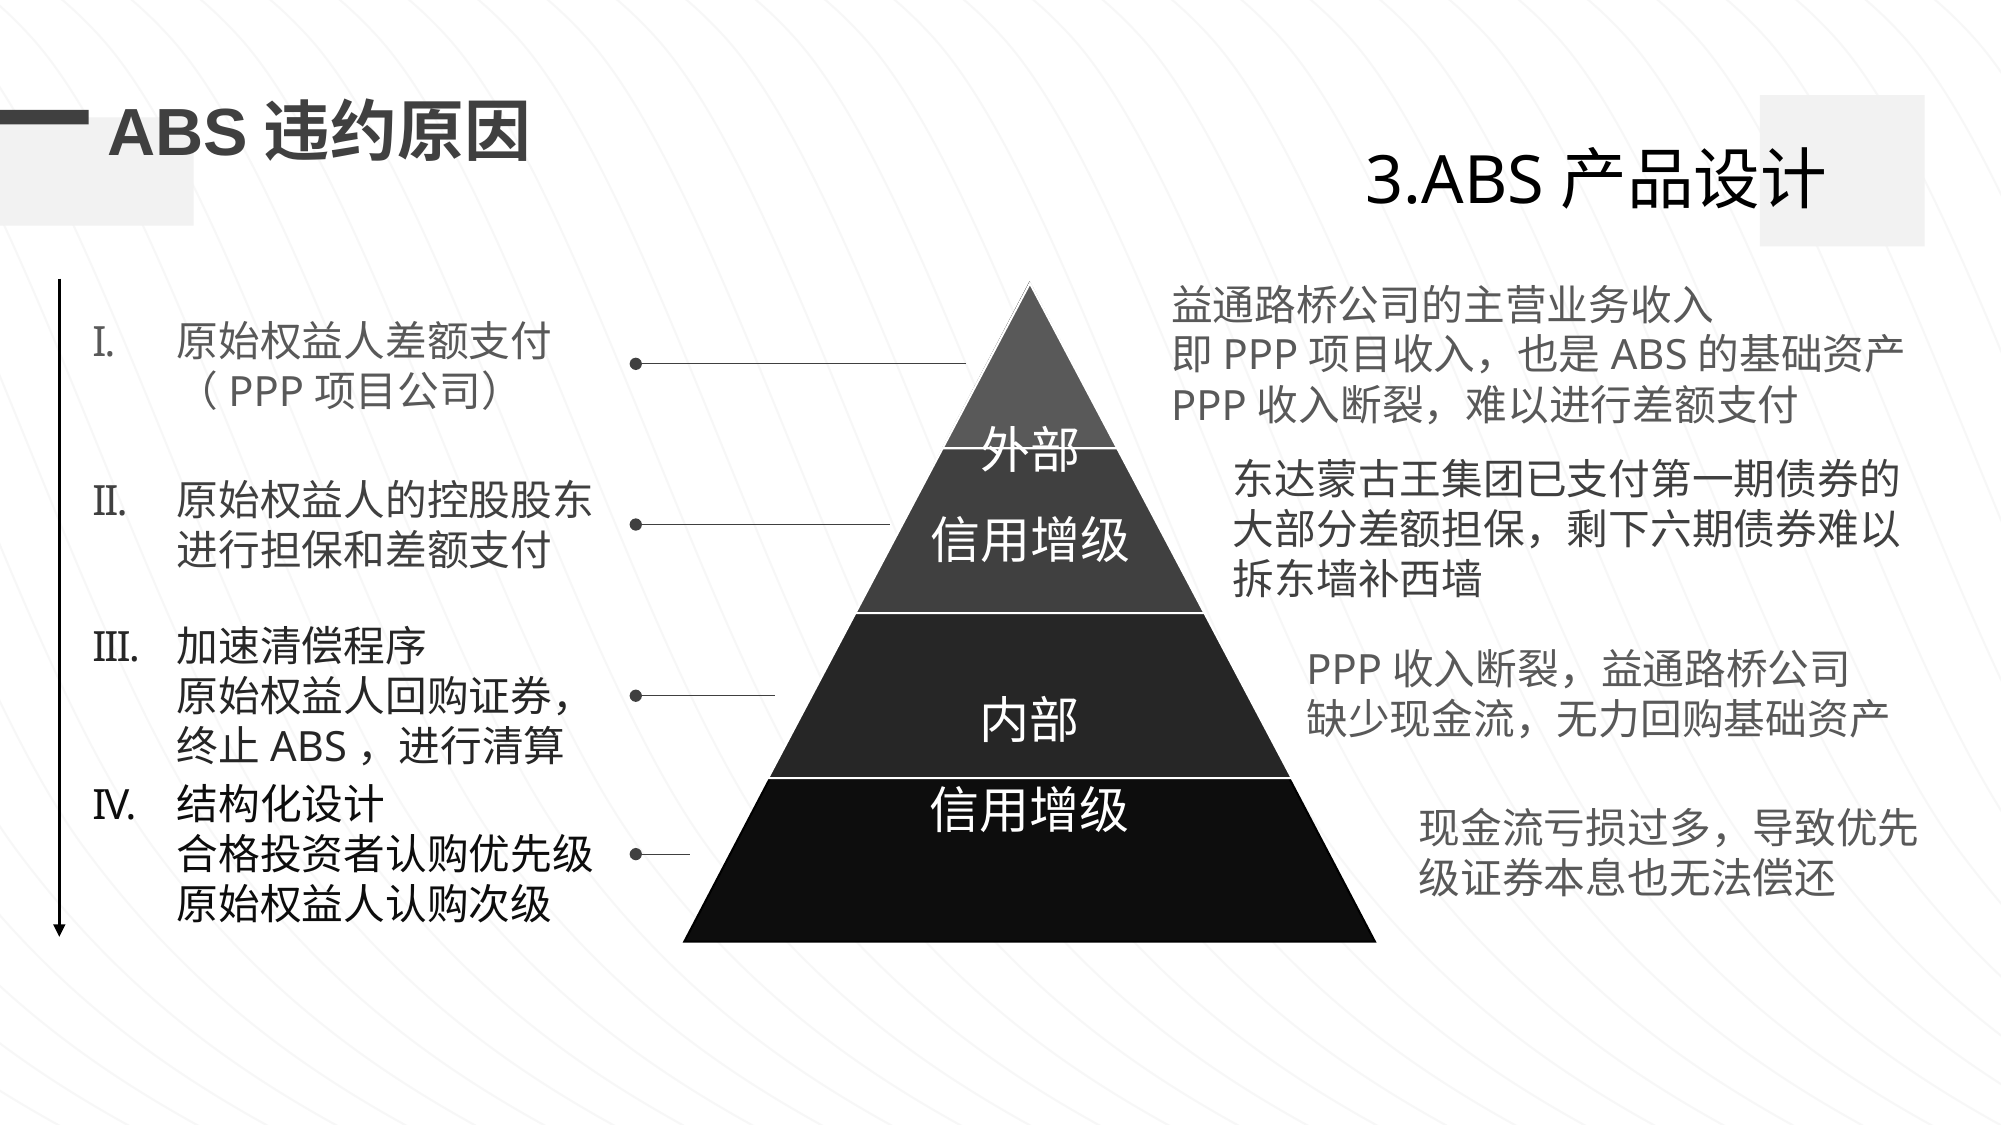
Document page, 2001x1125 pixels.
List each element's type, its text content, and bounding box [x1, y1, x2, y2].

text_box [684, 283, 1375, 942]
text_box 原始权益人差额支付（PPP项目公司） [77, 307, 624, 423]
text_box PPP收入断裂，益通路桥公司 缺少现金流，无力回购基础资产 [1375, 635, 1925, 751]
text_box 结构化设计 合格投资者认购优先级 原始权益人认购次级 [77, 770, 634, 935]
text_box 原始权益人的控股股东进行担保和差额支付 [77, 466, 624, 582]
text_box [1345, 95, 1925, 247]
text_box 东达蒙古王集团已支付第一期债券的大部分差额担保，剩下六期债券难以拆东墙补西墙 [1375, 445, 1935, 611]
text_box 益通路桥公司的主营业务收入 即PPP项目收入，也是ABS的基础资产 PPP收入断裂，难以进行差额支付 [1156, 270, 1959, 436]
text_box 加速清偿程序 原始权益人回购证券，终止ABS，进行清算 [77, 612, 635, 778]
text_box 现金流亏损过多，导致优先级证券本息也无法偿还 [1404, 794, 1935, 909]
text_box ABS违约原因 [92, 81, 546, 176]
